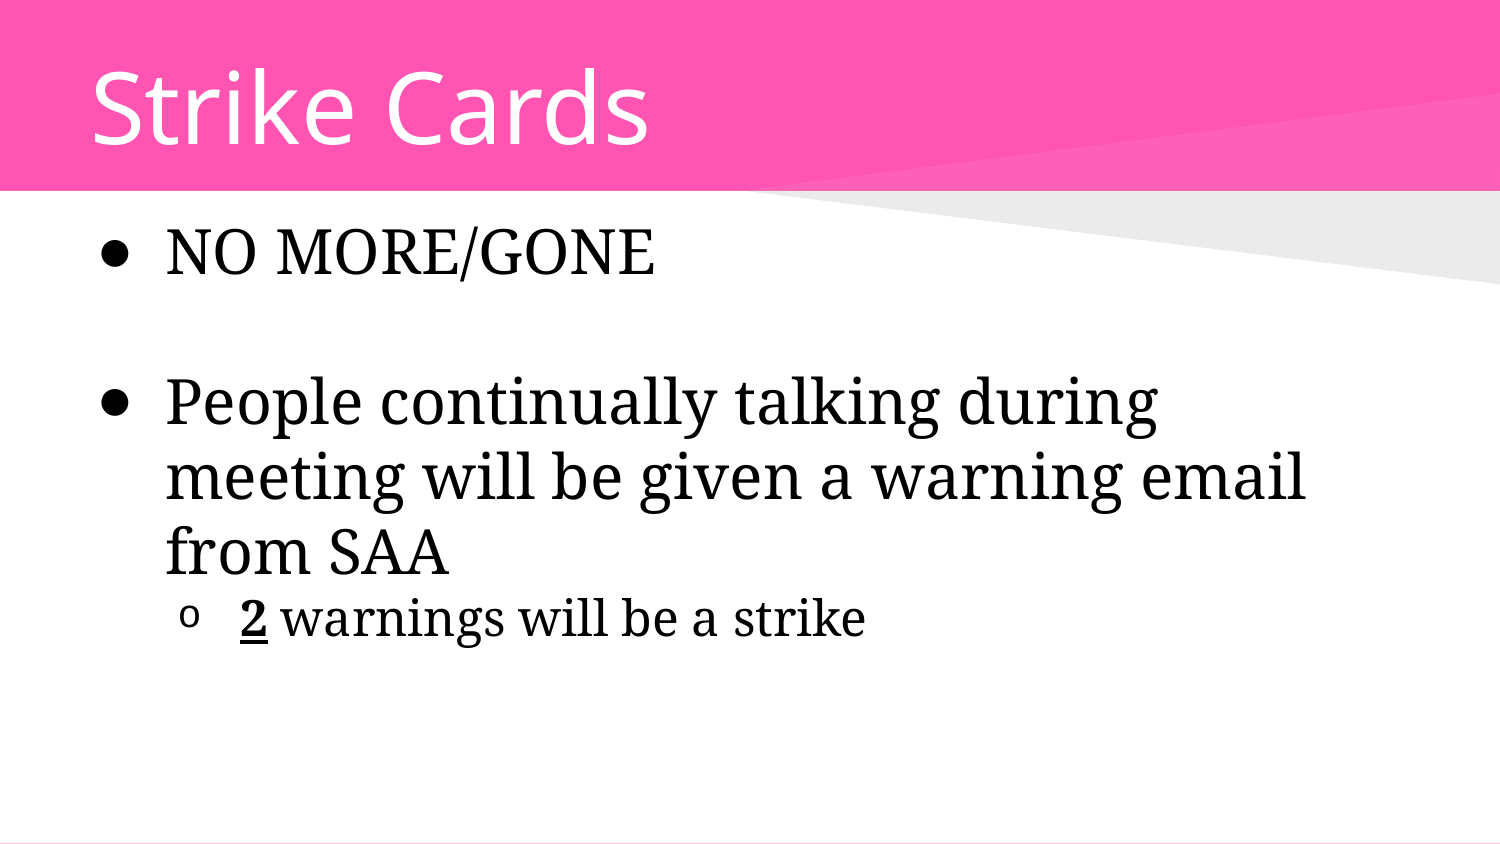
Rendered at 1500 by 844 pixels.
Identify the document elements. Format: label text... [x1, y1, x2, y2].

list NO MORE/GONE People continually talking during meeting will be given a warning email from SAA 2 warnings will be a strike [75, 196, 1425, 808]
title Strike Cards [75, 33, 1425, 175]
